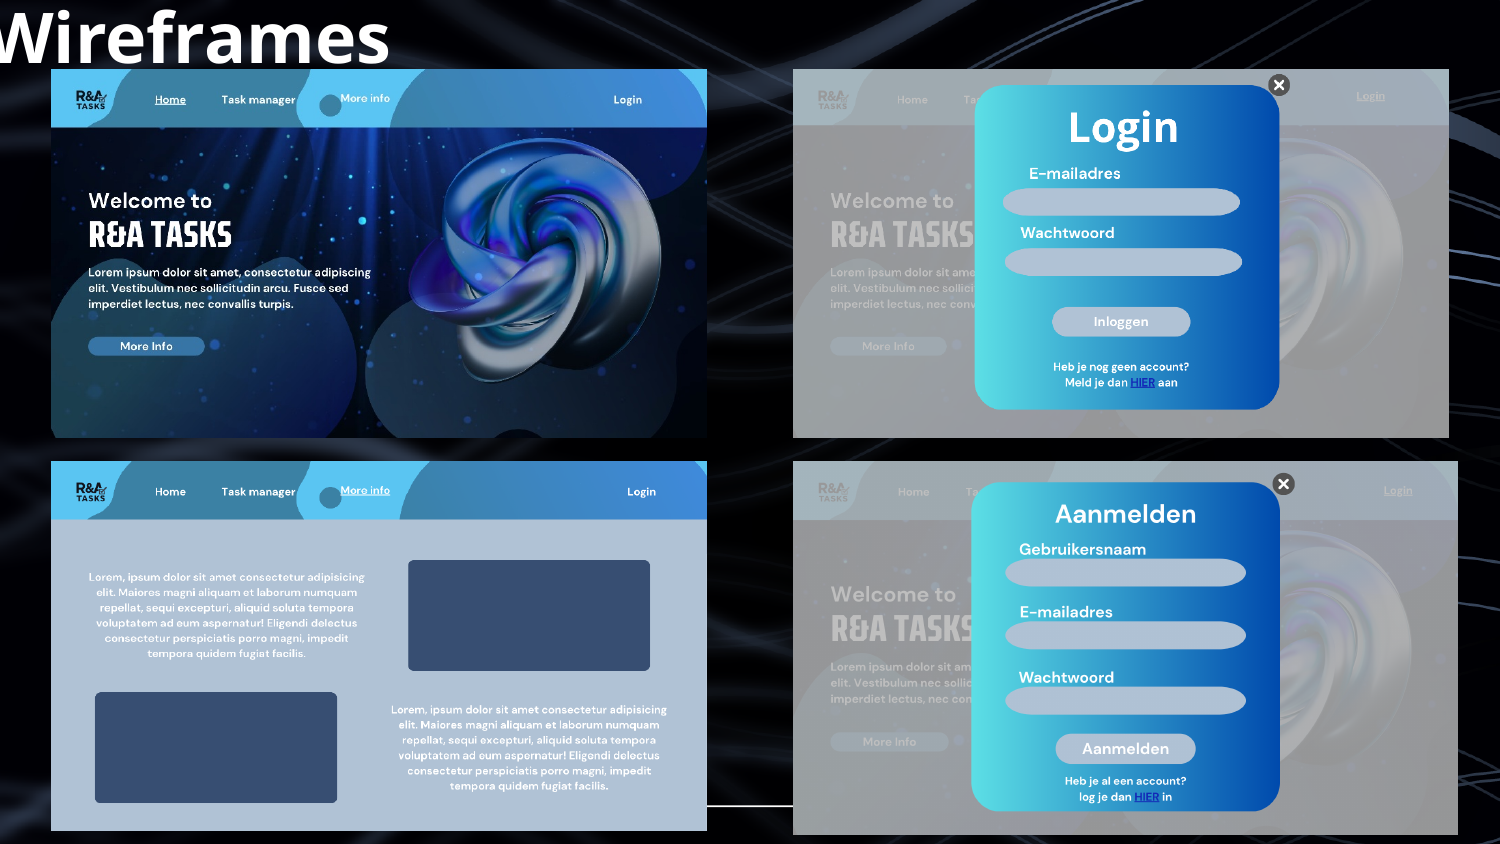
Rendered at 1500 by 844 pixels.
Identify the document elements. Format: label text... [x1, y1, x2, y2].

picture [0, 0, 1500, 844]
title Wireframes [0, 0, 425, 93]
